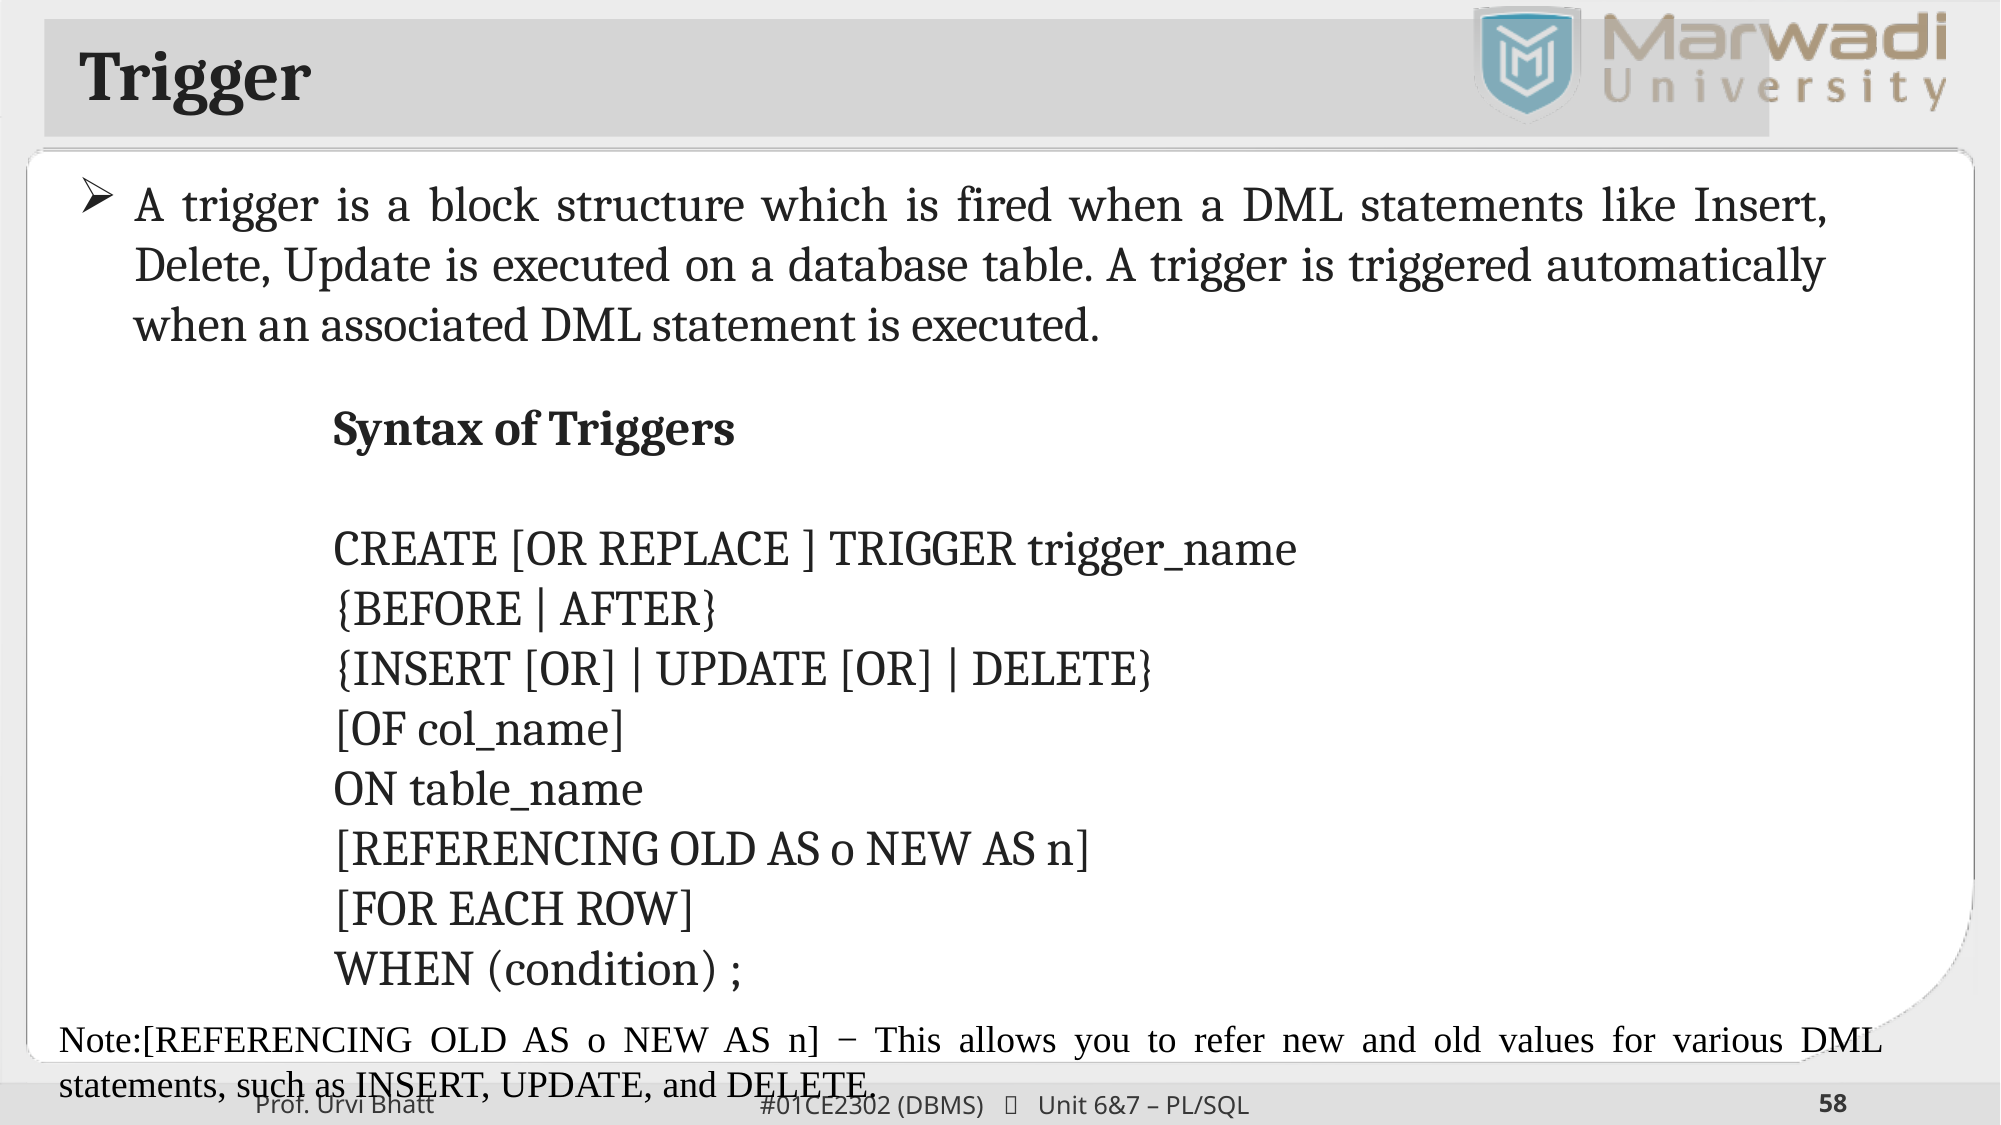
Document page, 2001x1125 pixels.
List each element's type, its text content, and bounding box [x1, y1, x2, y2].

text_box Note:[REFERENCING OLD AS o NEW AS n] − This allows you to refer new and old values for various DML statements, such as INSERT, UPDATE, and DELETE. [44, 1008, 1900, 1113]
text_box Syntax of Triggers CREATE [OR REPLACE ] TRIGGER trigger_name {BEFORE | AFTER} {INSERT [OR] | UPDATE [OR] | DELETE} [OF col_name] ON table_name [REFERENCING OLD AS o NEW AS n] [FOR EACH ROW] WHEN (condition) ; [318, 387, 1742, 1003]
picture [0, 0, 2000, 1085]
text_box A trigger is a block structure which is fired when a DML statements like Insert, Delete, Update is executed on a database table. A trigger is triggered automatically when an associated DML statement is executed. [63, 163, 1842, 359]
title Trigger [44, 19, 1770, 137]
